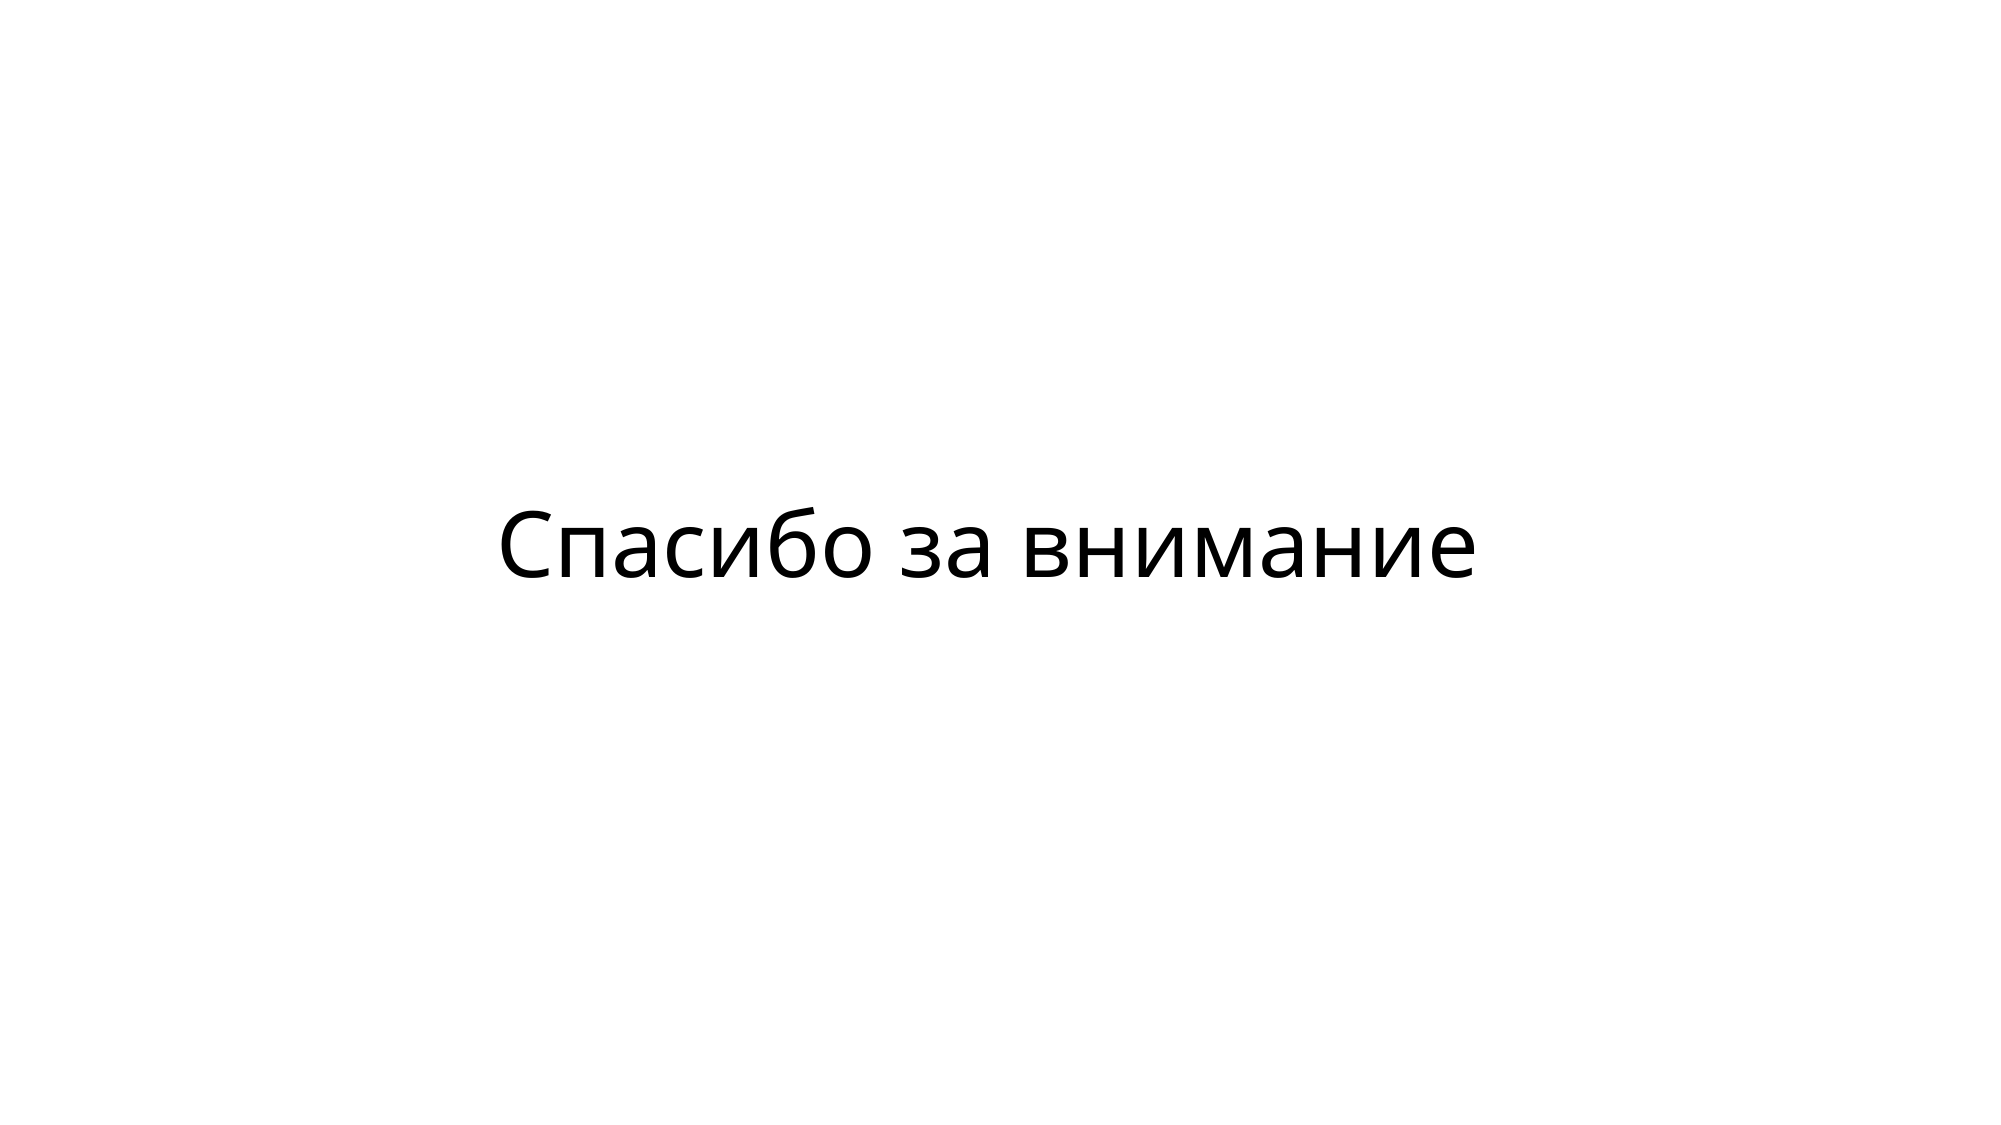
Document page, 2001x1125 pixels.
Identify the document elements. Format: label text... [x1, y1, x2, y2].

title Спасибо за внимание [137, 438, 1863, 657]
